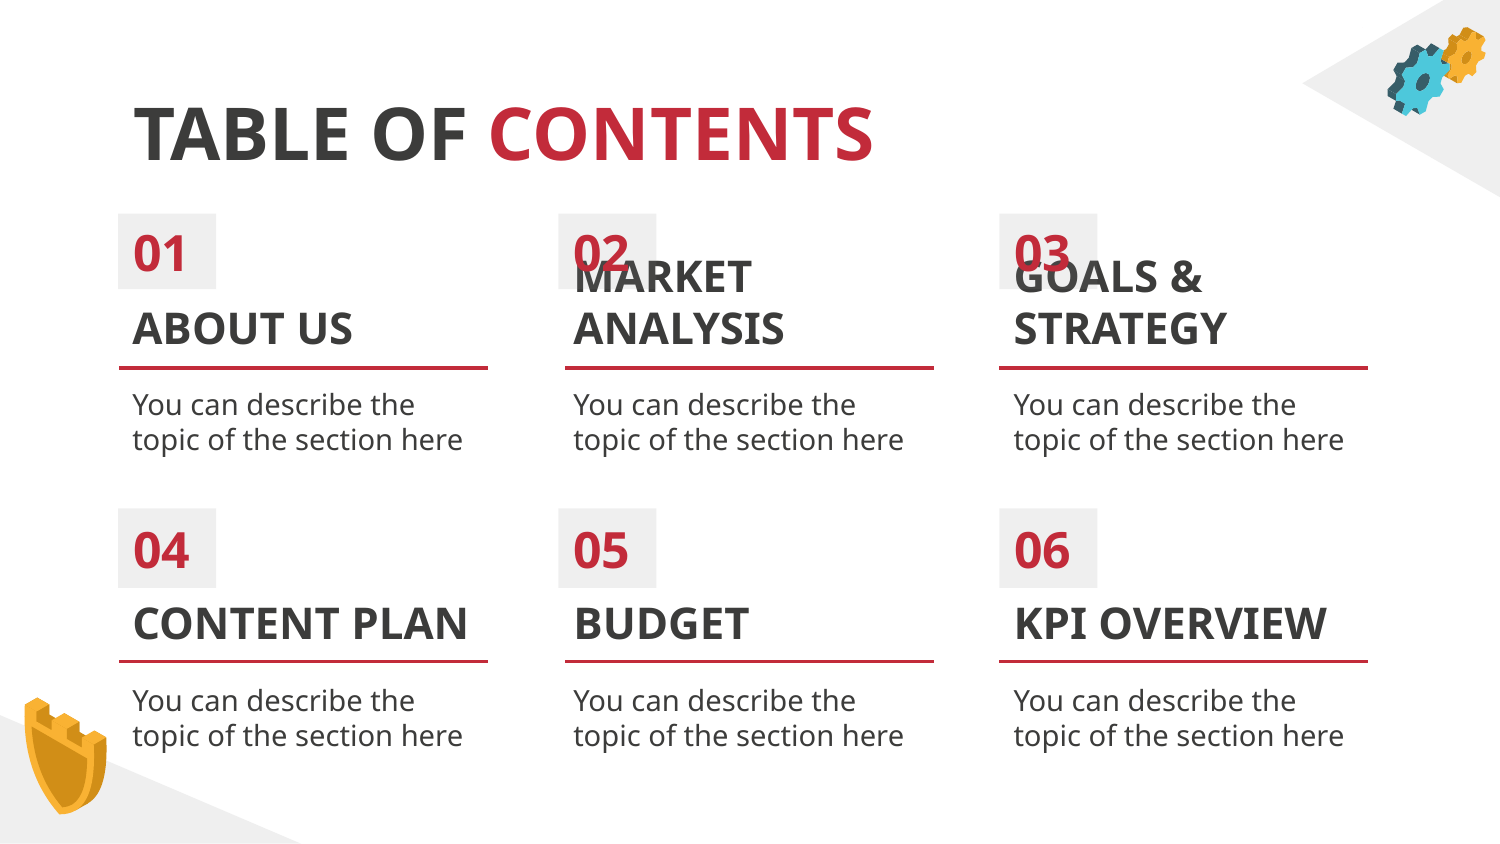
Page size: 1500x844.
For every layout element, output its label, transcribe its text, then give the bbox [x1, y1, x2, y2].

subtitle You can describe the topic of the section here [998, 371, 1382, 451]
title TABLE OF CONTENTS [118, 72, 1382, 167]
title 02 [558, 213, 657, 290]
title 03 [999, 213, 1098, 290]
title 04 [118, 508, 217, 588]
title 01 [118, 213, 217, 290]
subtitle GOALS & STRATEGY [998, 289, 1382, 369]
subtitle You can describe the topic of the section here [117, 371, 501, 451]
subtitle KPI OVERVIEW [998, 584, 1382, 664]
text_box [1387, 27, 1486, 117]
subtitle You can describe the topic of the section here [558, 666, 942, 747]
title 06 [999, 508, 1098, 588]
subtitle BUDGET [558, 584, 942, 664]
subtitle ABOUT US [117, 289, 501, 369]
subtitle MARKET ANALYSIS [558, 289, 942, 369]
subtitle You can describe the topic of the section here [998, 666, 1382, 747]
subtitle CONTENT PLAN [117, 584, 501, 664]
subtitle You can describe the topic of the section here [117, 666, 501, 747]
title 05 [558, 508, 657, 588]
subtitle You can describe the topic of the section here [558, 371, 942, 451]
